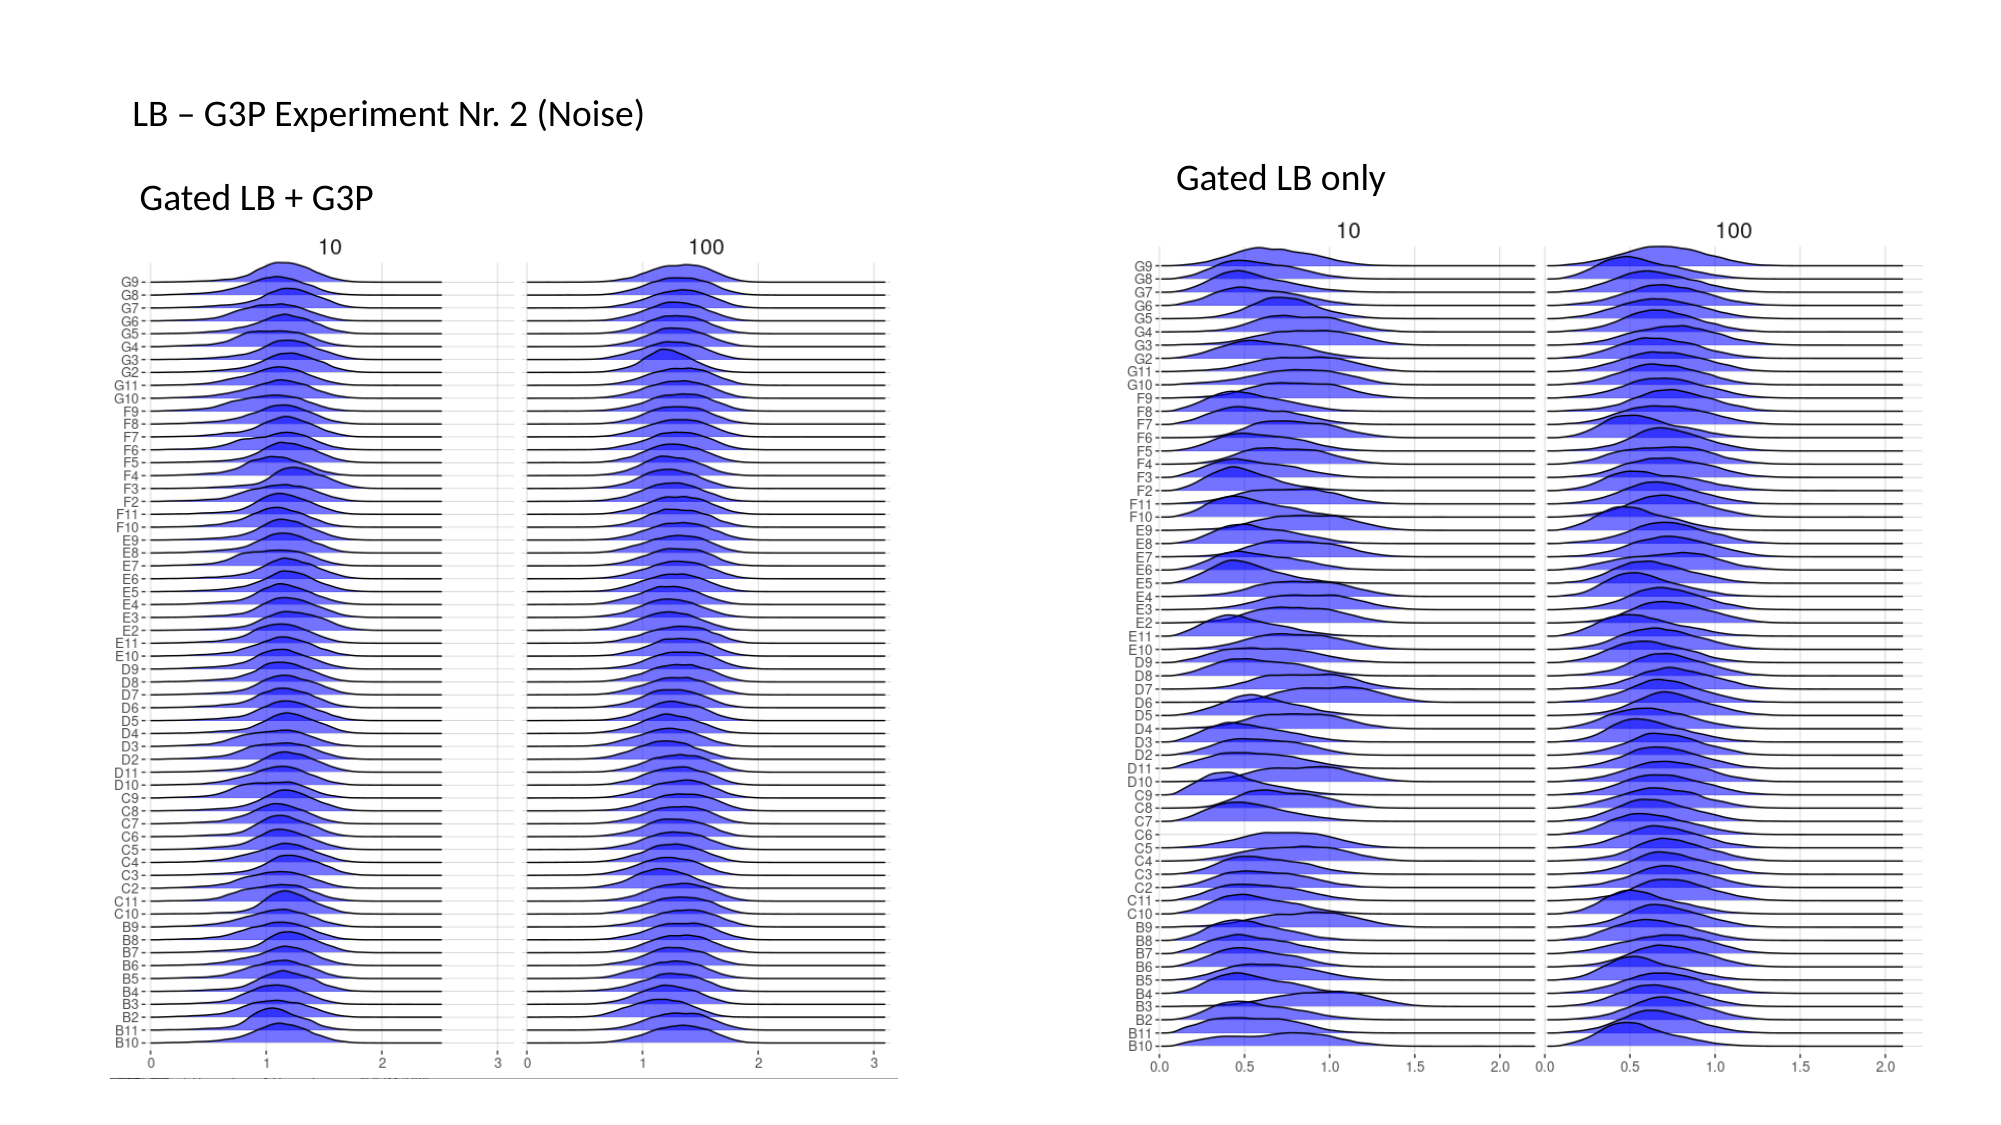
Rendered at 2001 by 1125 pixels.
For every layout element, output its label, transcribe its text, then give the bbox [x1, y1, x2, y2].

text_box LB – G3P Experiment Nr. 2 (Noise) [117, 82, 739, 142]
text_box Gated LB + G3P [124, 165, 390, 225]
picture [1122, 206, 1926, 1079]
text_box Gated LB only [1161, 145, 1402, 206]
picture [110, 225, 898, 1079]
